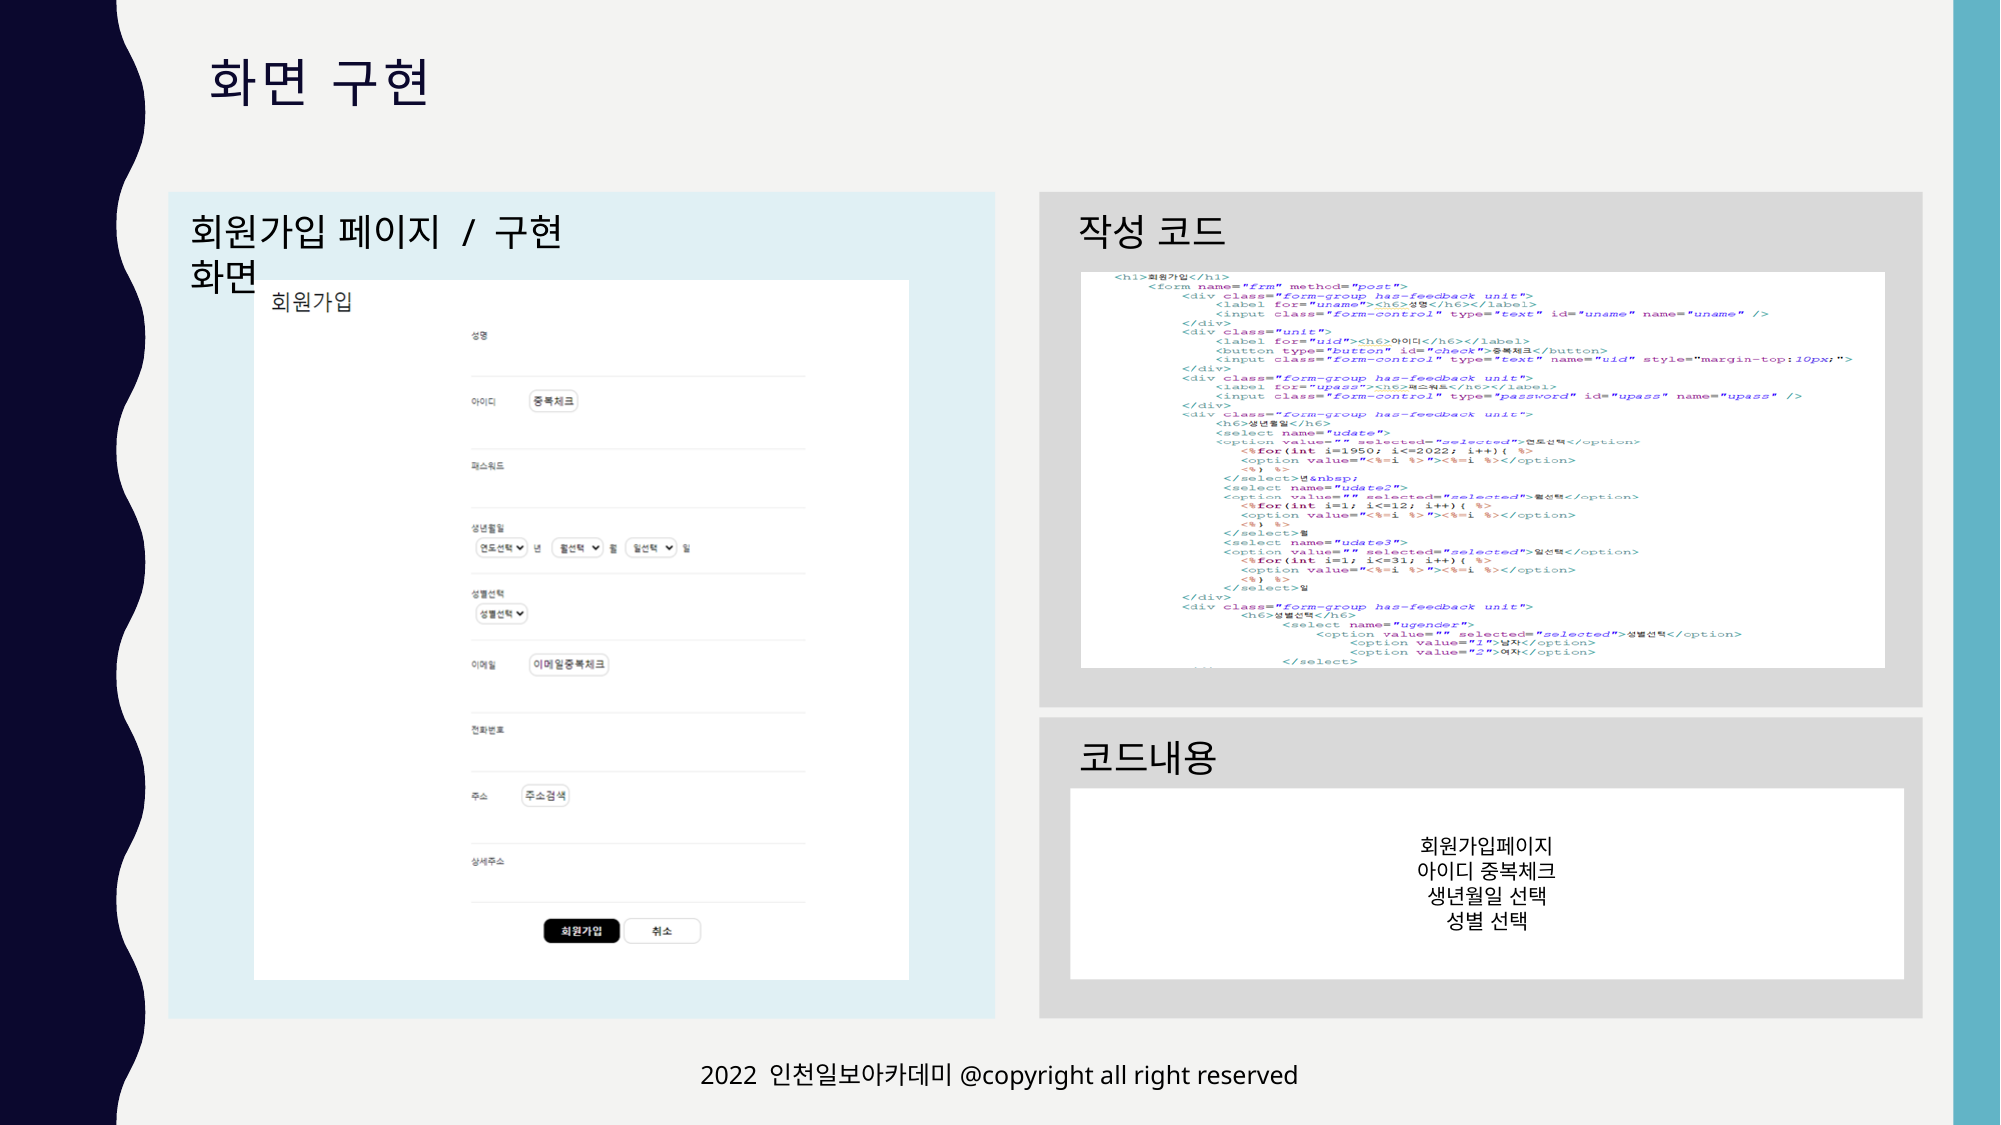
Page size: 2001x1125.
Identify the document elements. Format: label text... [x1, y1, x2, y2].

footer 2022 인천일보아카데미@copyright all right reserved [662, 1045, 1338, 1103]
text_box [1038, 191, 1924, 708]
picture [1081, 272, 1885, 668]
text_box 회원가입페이지 아이디 중복체크 생년월일 선택 성별 선택 [1069, 787, 1905, 980]
title 화면 구현 [194, 50, 1864, 296]
text_box [1038, 716, 1924, 1019]
text_box 작성 코드 [1063, 201, 1243, 262]
text_box 코드내용 [1065, 727, 1233, 788]
text_box [167, 191, 996, 1020]
text_box 회원가입 페이지 / 구현 화면 [175, 201, 624, 307]
picture [254, 280, 909, 980]
